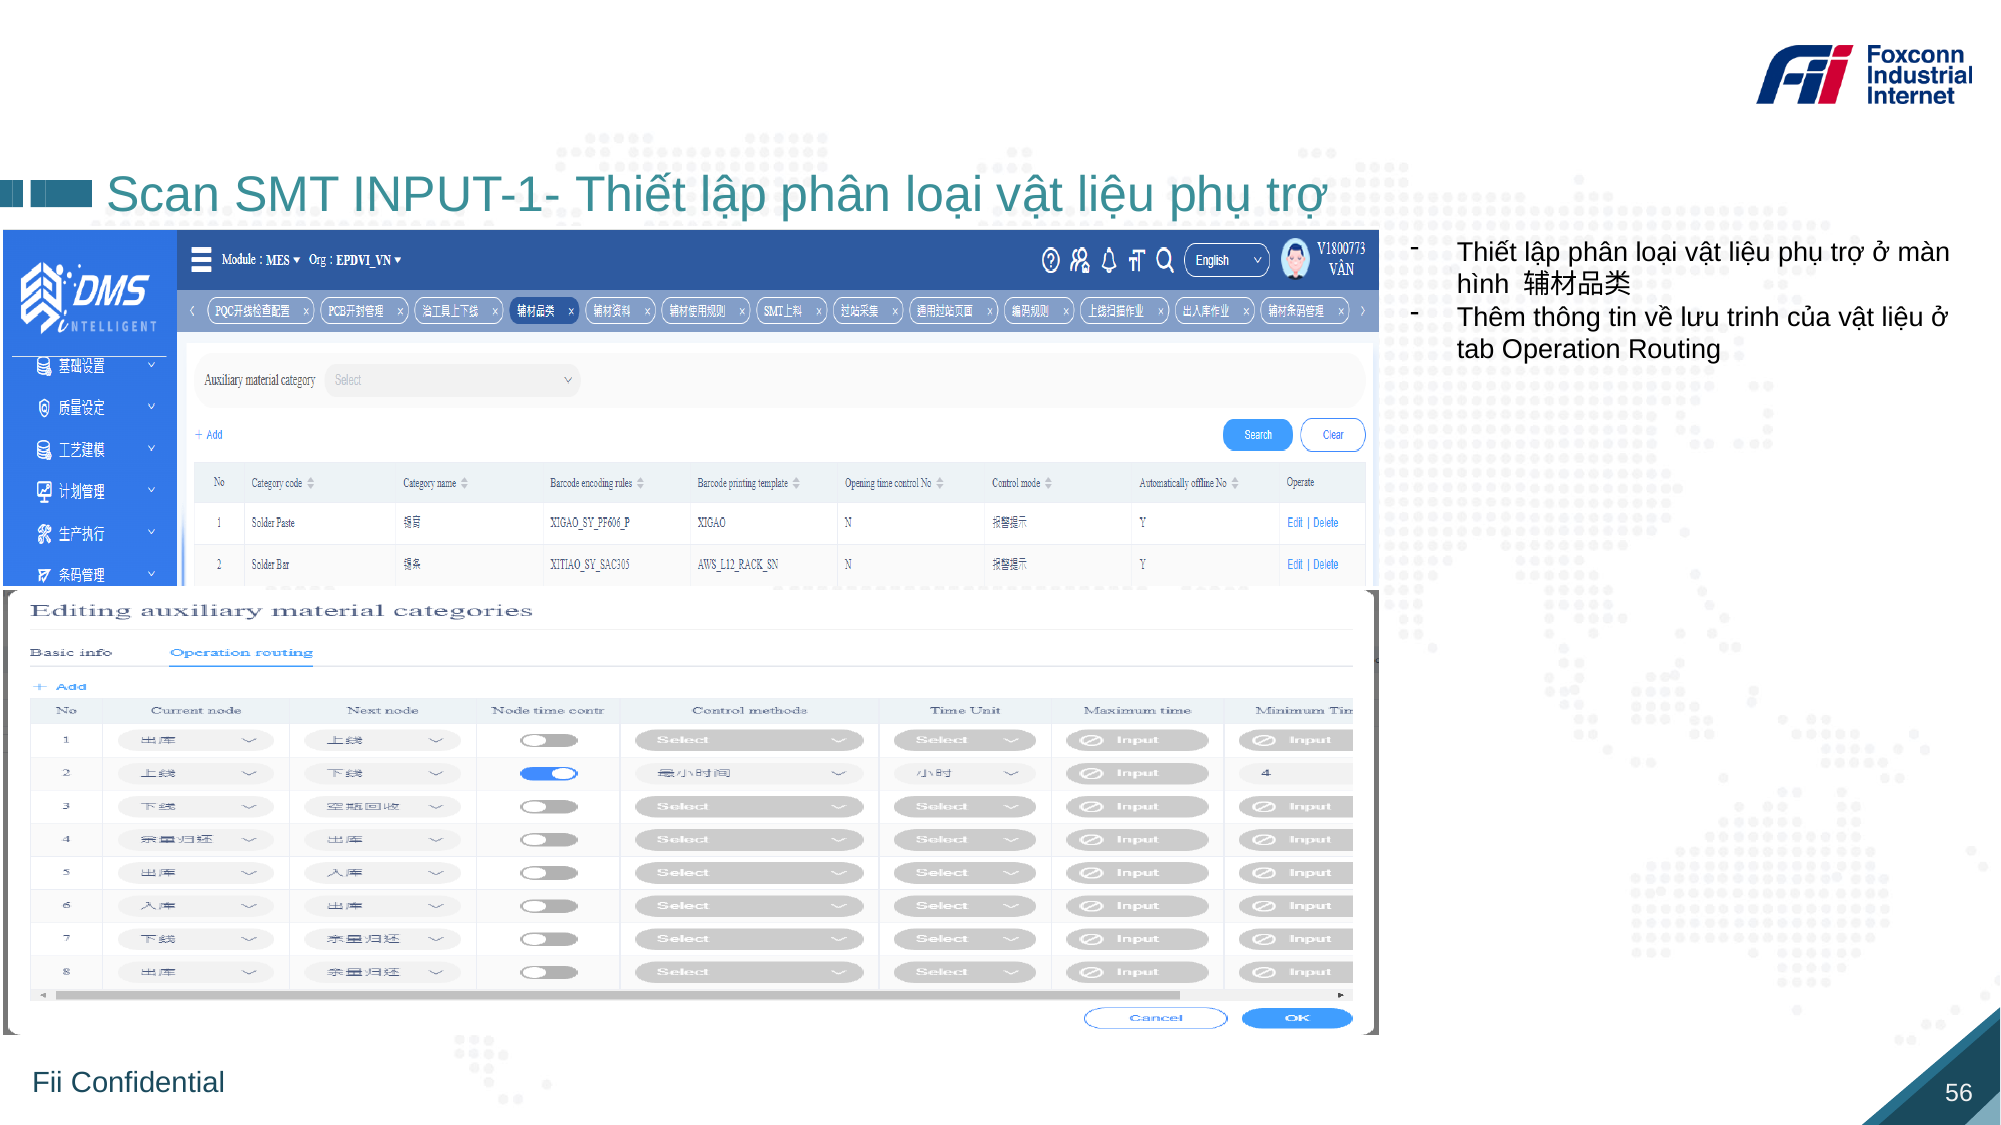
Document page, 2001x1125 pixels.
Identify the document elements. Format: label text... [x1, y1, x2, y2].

picture [0, 208, 2000, 1125]
text_box Thiết lập phân loại vật liệu phụ trợ ở màn hình 辅材品类 Thêm thông tin về lưu trinh của vật liệu ở tab Operation Routing [1395, 226, 2000, 372]
picture [0, 0, 2000, 226]
title Scan SMT INPUT-1- Thiết lập phân loại vật liệu phụ trợ [91, 160, 1694, 227]
